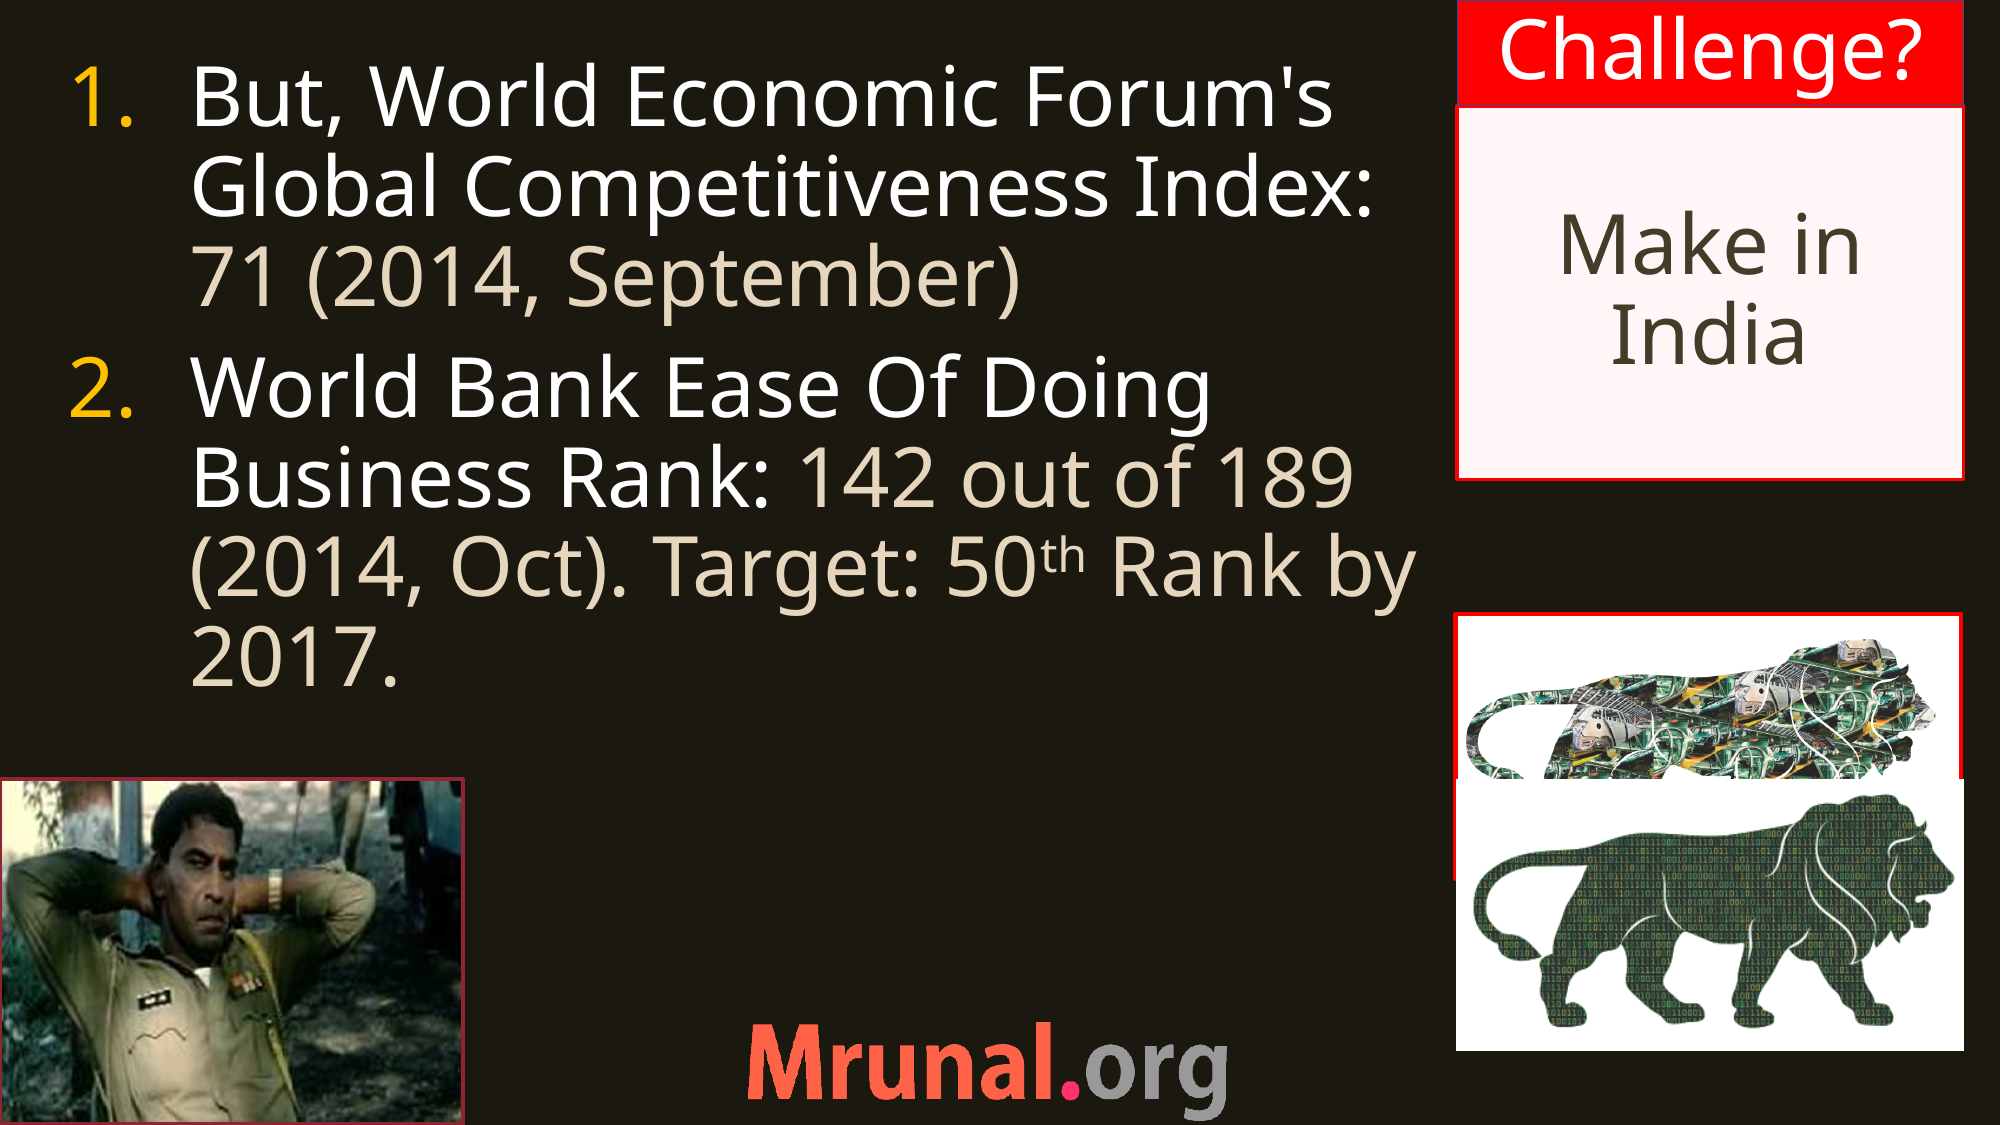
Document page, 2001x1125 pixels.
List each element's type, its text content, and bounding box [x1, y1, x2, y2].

text_box [0, 777, 465, 1125]
list Challenge? [1457, 0, 1964, 106]
title Make in India [1455, 104, 1965, 481]
picture [1456, 778, 1965, 1051]
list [1457, 615, 1960, 777]
list But, World Economic Forum's Global Competitiveness Index: 71 (2014, September) World Bank Ease Of Doing Business Rank: 142 out of 189 (2014, Oct). Target: 50th Rank by 2017. [52, 47, 1447, 1014]
picture [741, 1014, 1230, 1125]
